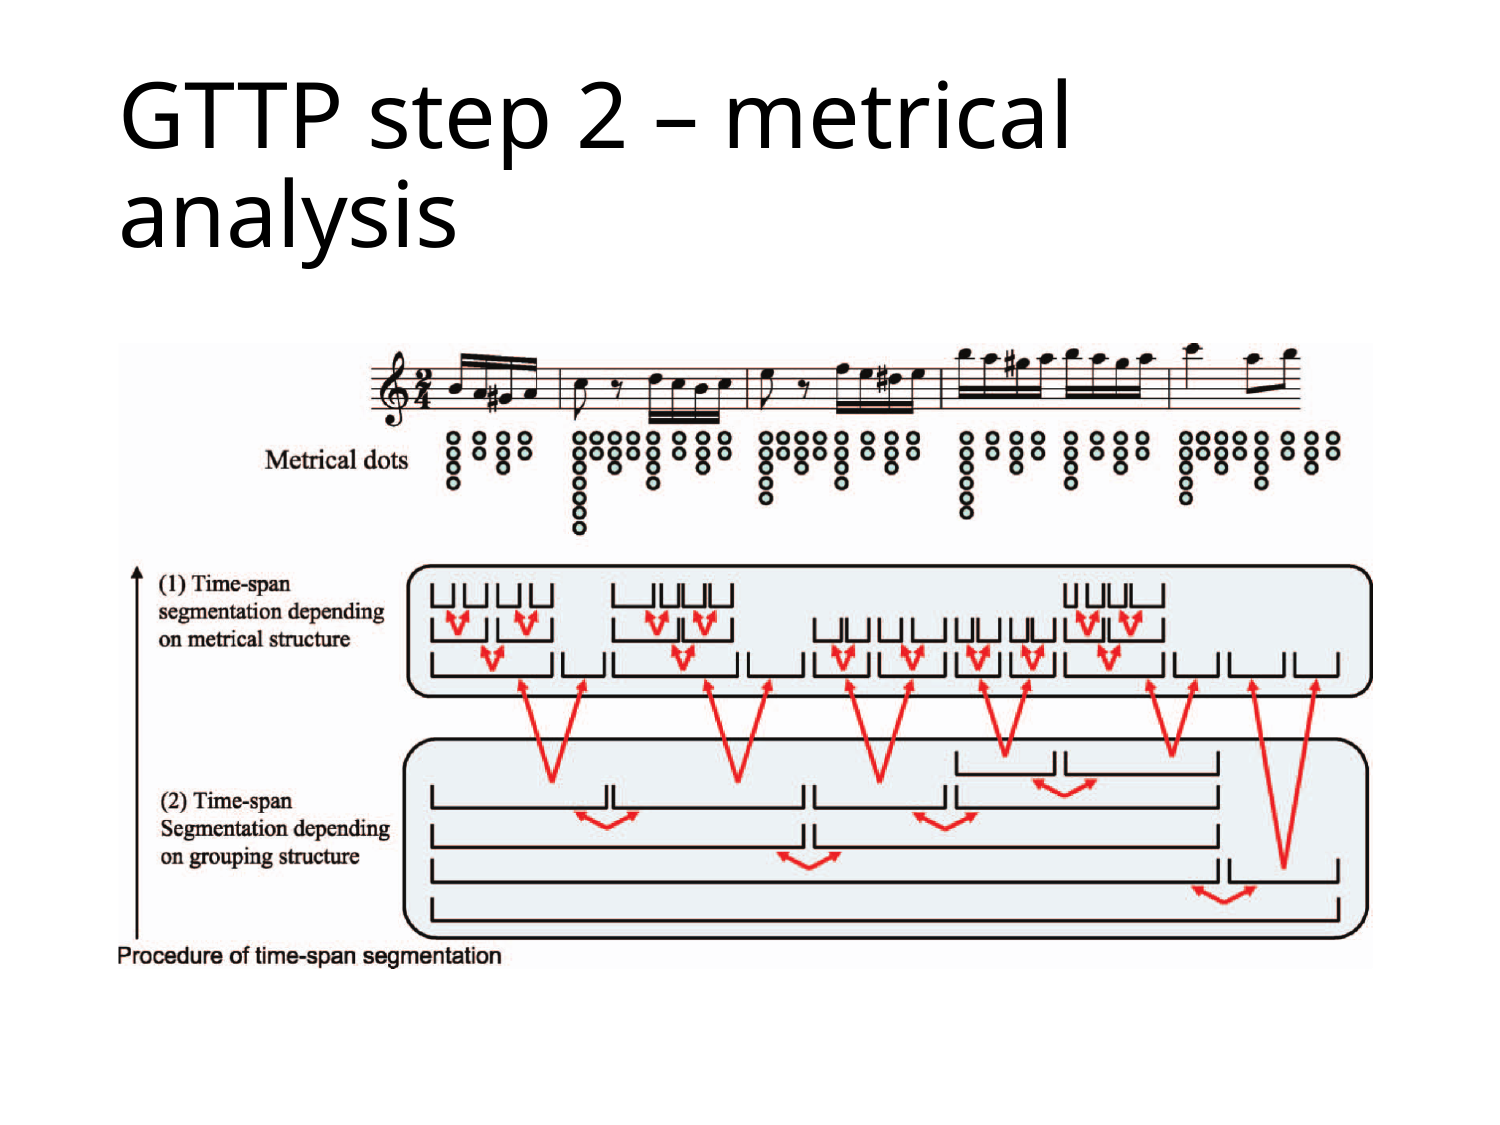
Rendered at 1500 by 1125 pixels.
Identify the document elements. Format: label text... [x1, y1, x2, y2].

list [103, 330, 1397, 983]
title GTTP step 2 – metrical analysis [103, 59, 1397, 278]
